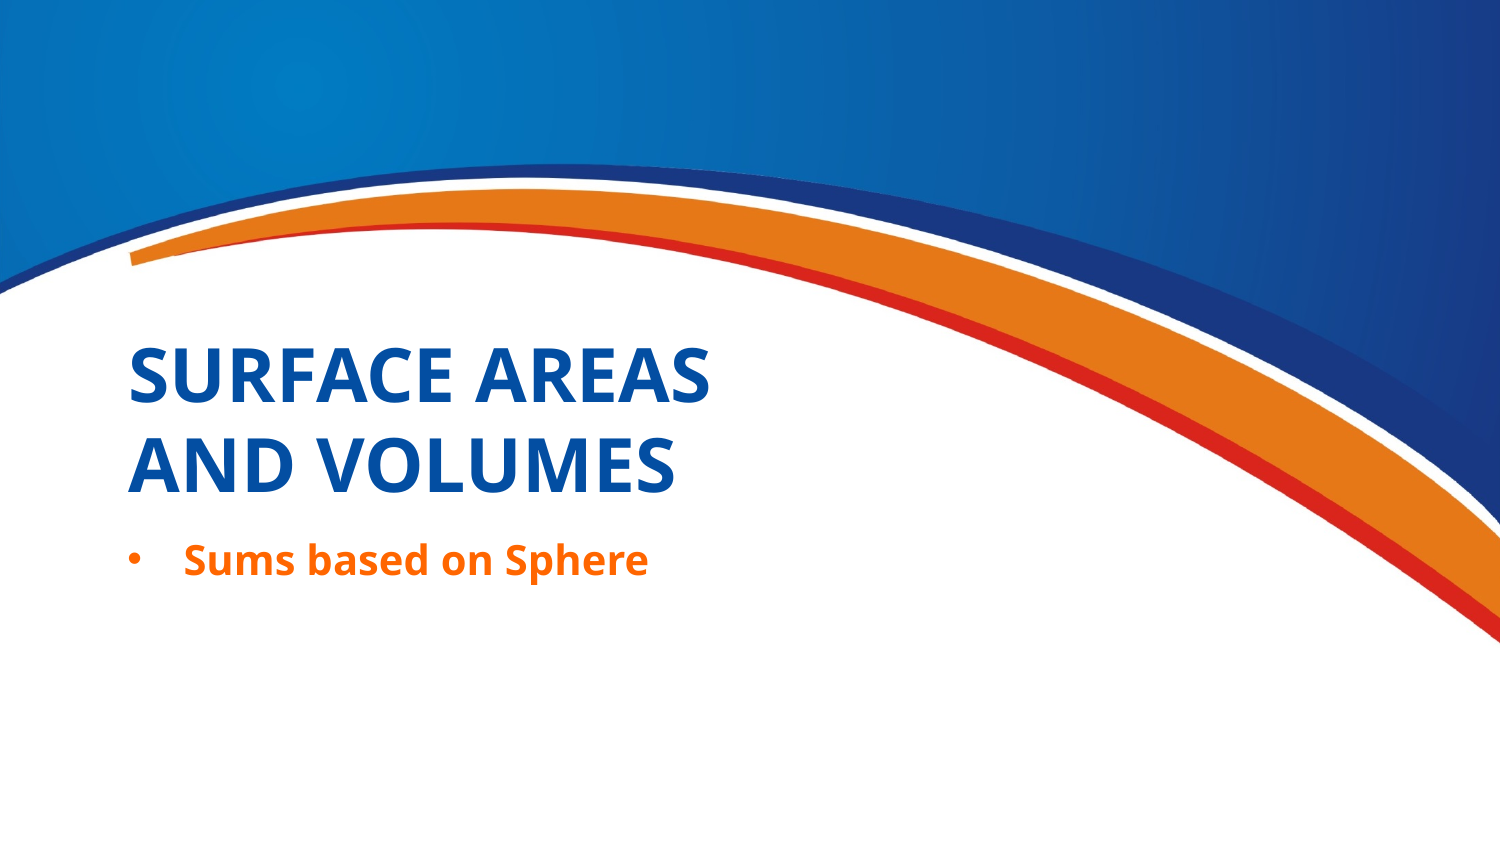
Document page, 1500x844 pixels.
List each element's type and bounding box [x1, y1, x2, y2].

picture [0, 0, 1500, 649]
